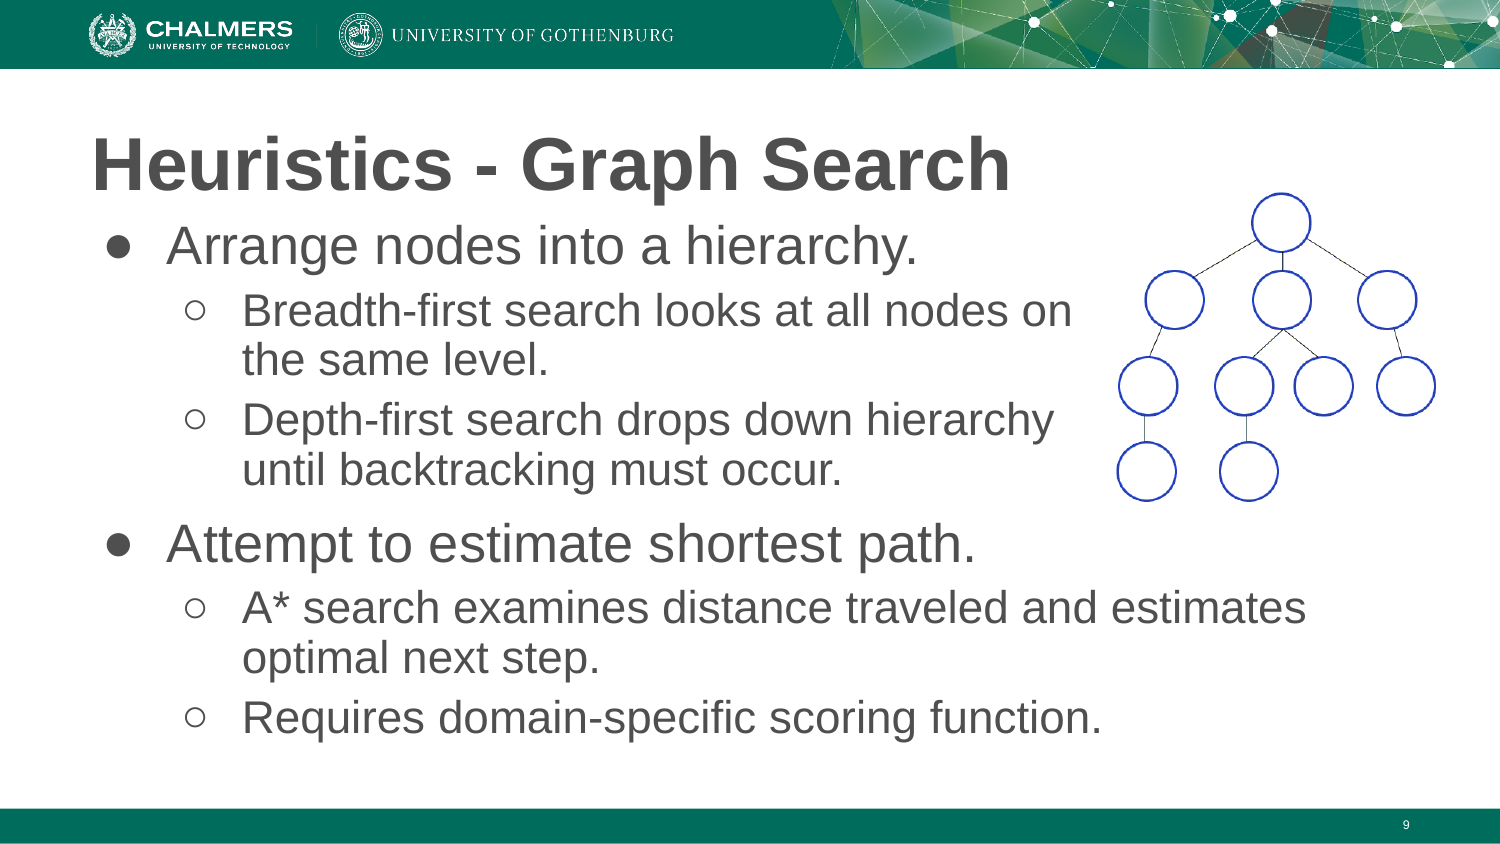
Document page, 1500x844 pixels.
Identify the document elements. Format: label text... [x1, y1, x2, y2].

title Heuristics - Graph Search [76, 100, 1425, 210]
slide_number ‹#› [1074, 809, 1425, 844]
picture [64, 0, 696, 85]
list Arrange nodes into a hierarchy. Breadth-first search looks at all nodes on the same level. Depth-first search drops down hierarchy until backtracking must occur. Attempt to estimate shortest path. A* search examines distance traveled and estimates optimal next step. Requires domain-specific scoring function. [76, 210, 1425, 782]
picture [1091, 162, 1470, 540]
picture [759, 0, 1500, 68]
